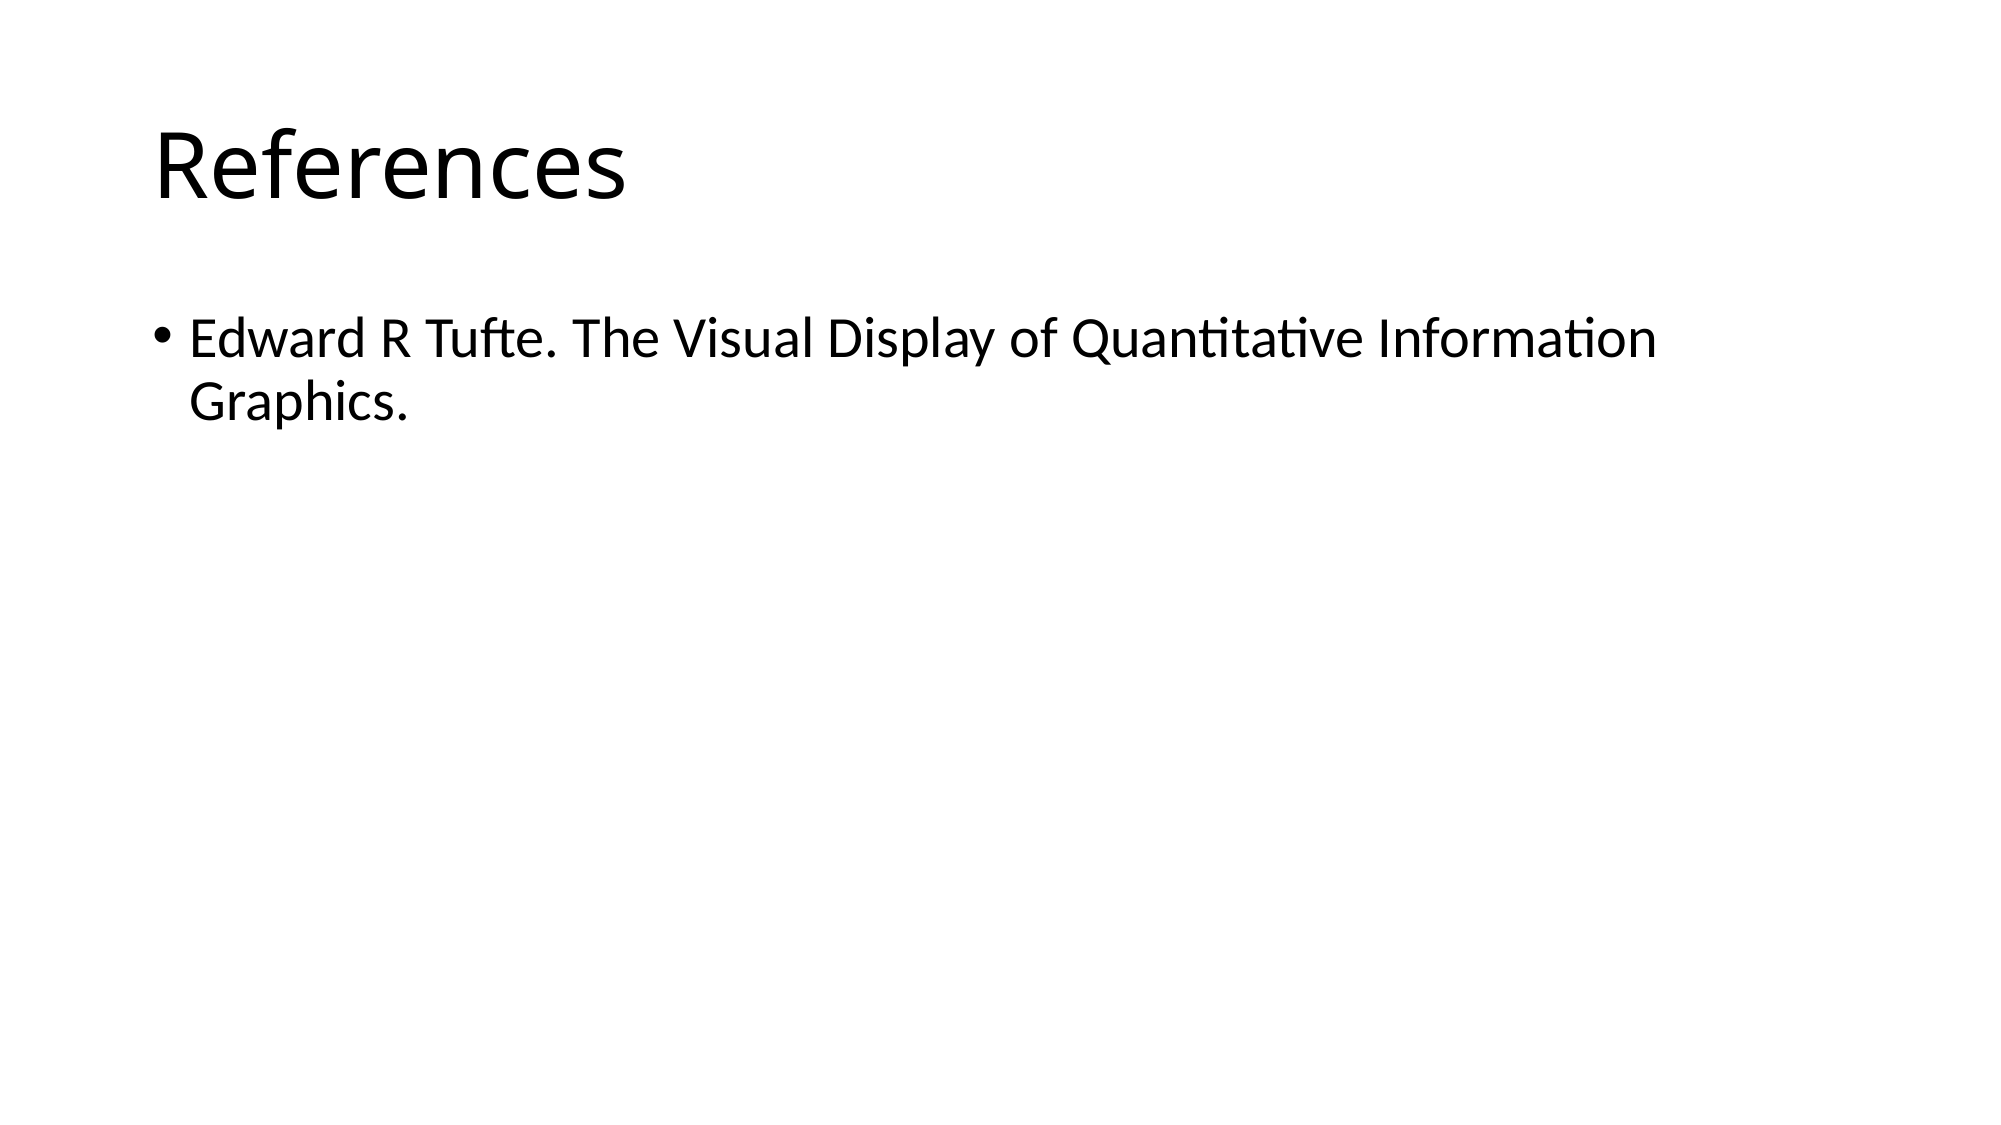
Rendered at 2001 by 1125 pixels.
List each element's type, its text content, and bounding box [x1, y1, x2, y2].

list Edward R Tufte. The Visual Display of Quantitative Information Graphics. [137, 299, 1863, 1014]
title References [137, 59, 1863, 278]
